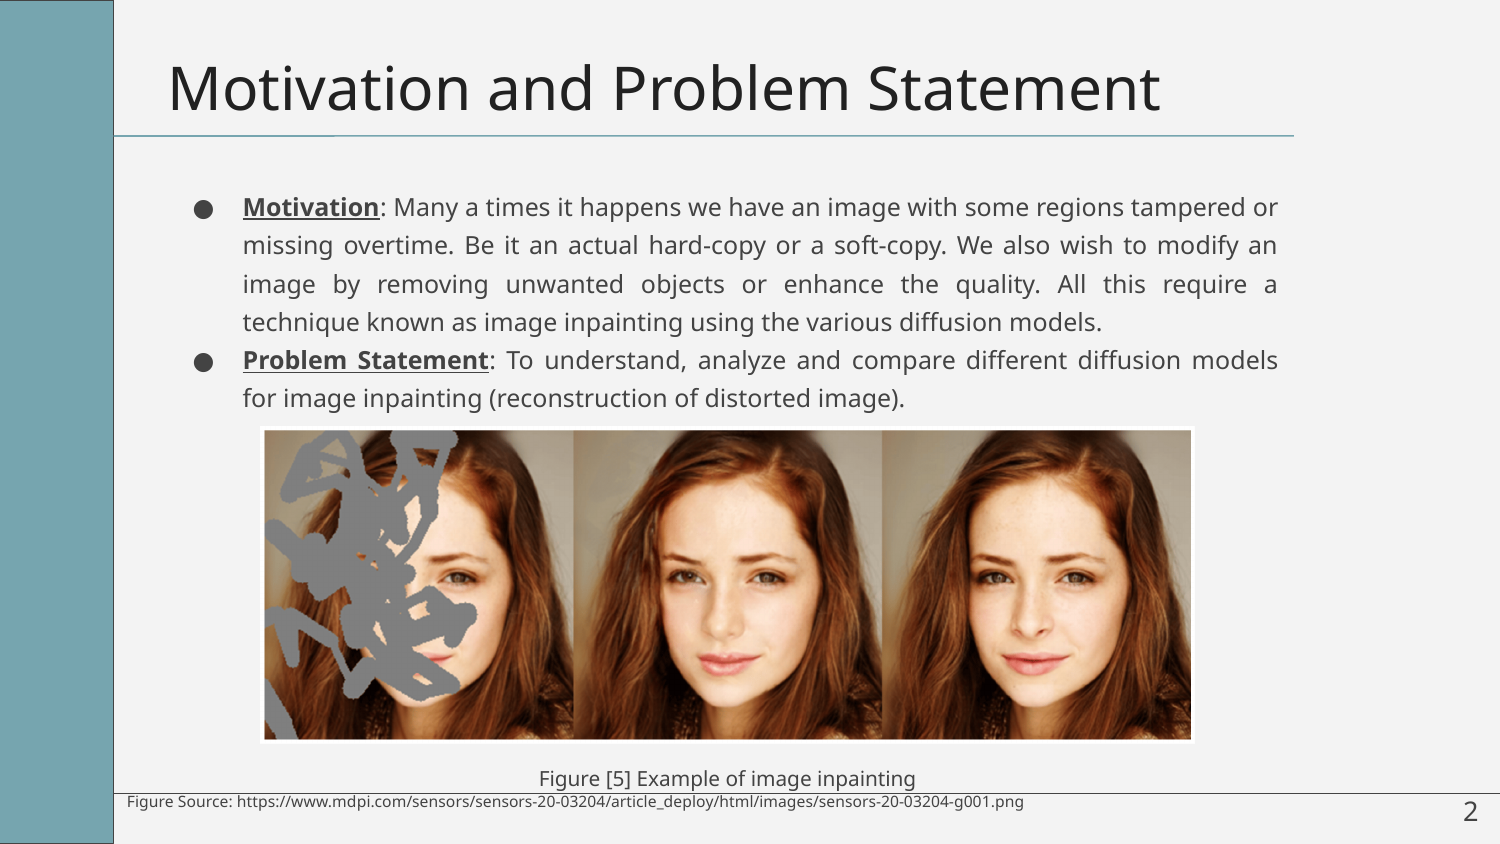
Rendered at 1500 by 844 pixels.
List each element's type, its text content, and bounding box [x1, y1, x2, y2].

picture [260, 425, 1195, 744]
slide_number ‹#› [1403, 779, 1494, 844]
text_box Figure Source: https://www.mdpi.com/sensors/sensors-20-03204/article_deploy/html/images/sensors-20-03204-g001.png [111, 782, 1403, 821]
subtitle Figure [5] Example of image inpainting [472, 751, 983, 805]
subtitle Motivation: Many a times it happens we have an image with some regions tampered or missing overtime. Be it an actual hard-copy or a soft-copy. We also wish to modify an image by removing unwanted objects or enhance the quality. All this require a technique known as image inpainting using the various diffusion models. Problem Statement: To understand, analyze and compare different diffusion models for image inpainting (reconstruction of distorted image). [152, 168, 1295, 738]
title Motivation and Problem Statement [152, 34, 1303, 129]
